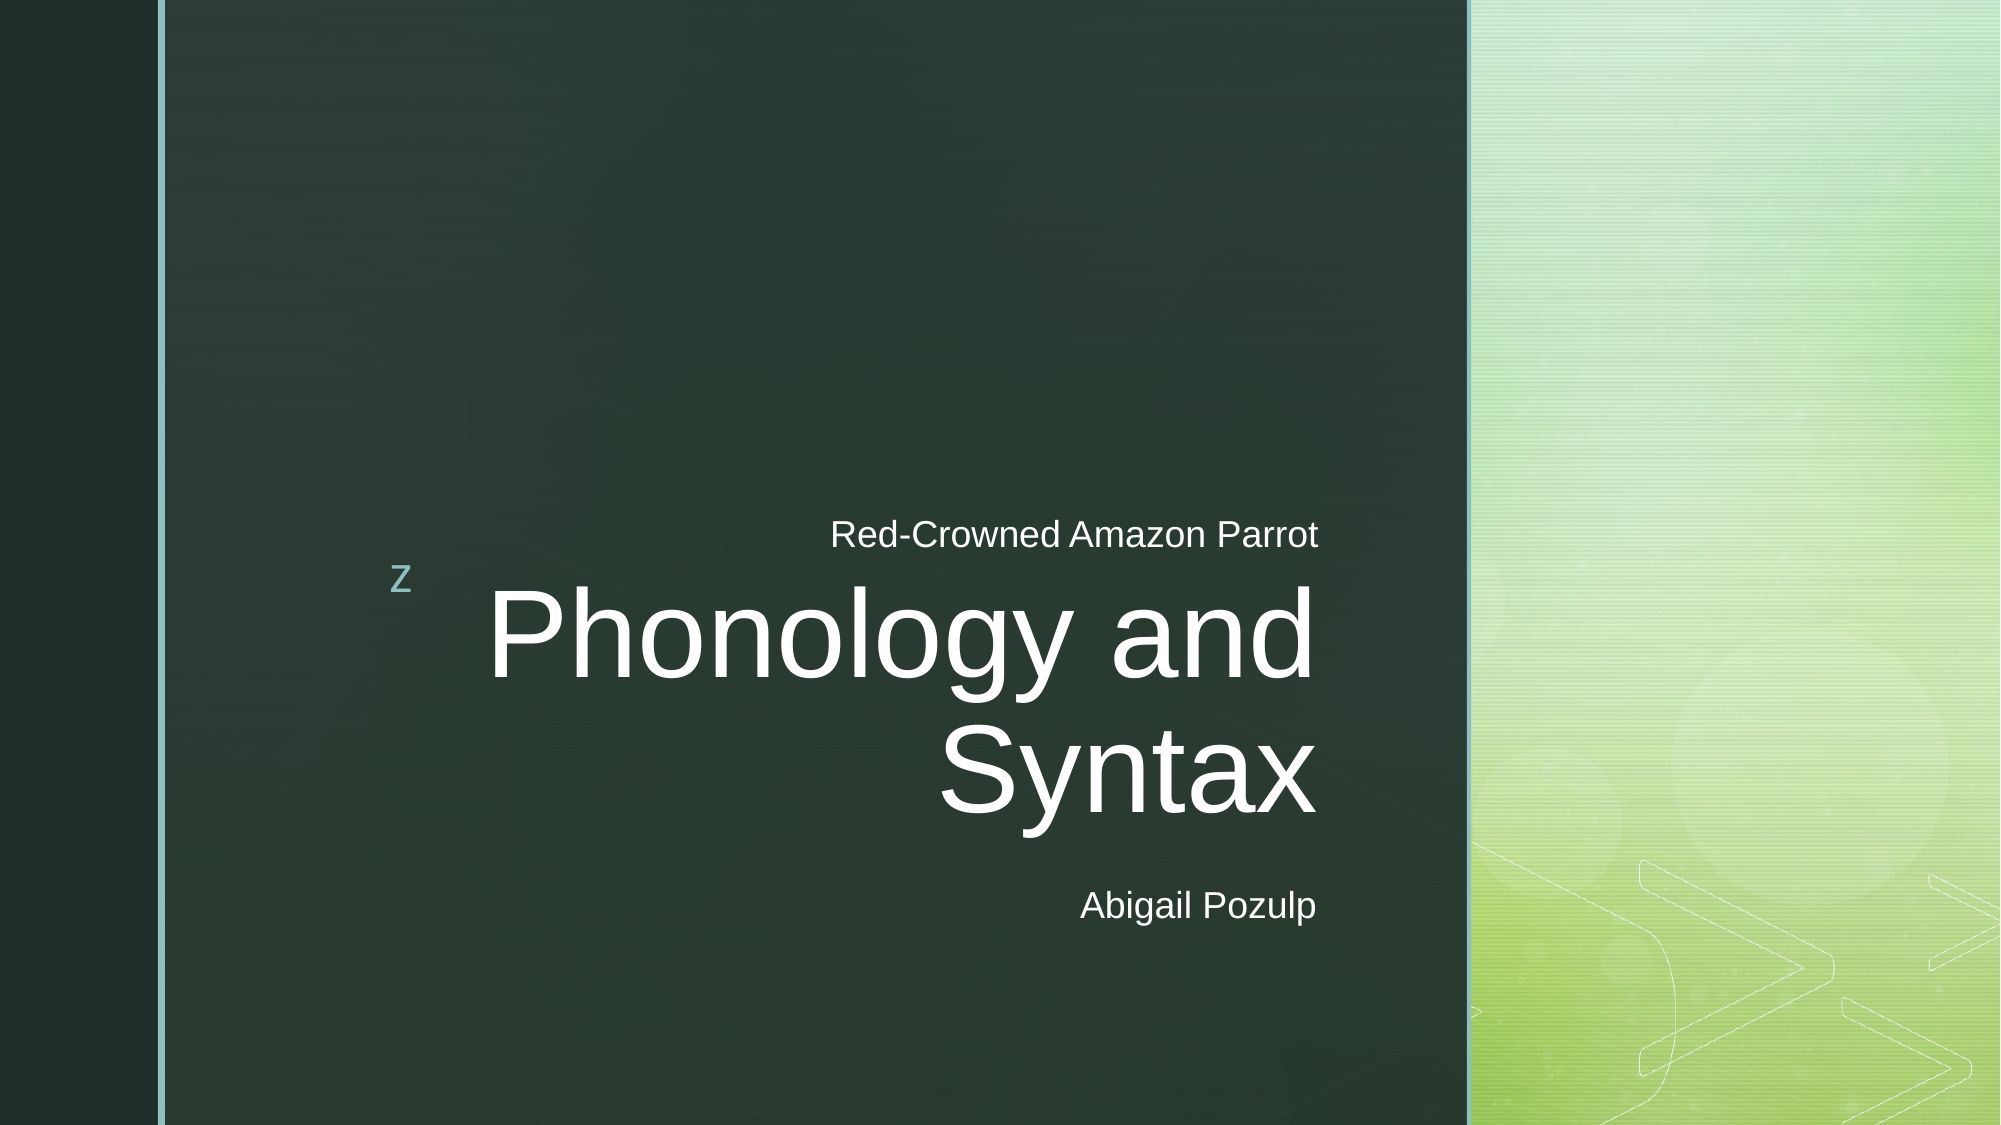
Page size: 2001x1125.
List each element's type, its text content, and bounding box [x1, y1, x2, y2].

text_box Abigail Pozulp [1065, 874, 1332, 934]
picture [1472, 0, 2001, 1125]
title Phonology and Syntax [428, 562, 1334, 935]
subtitle Red-Crowned Amazon Parrot [454, 372, 1334, 563]
